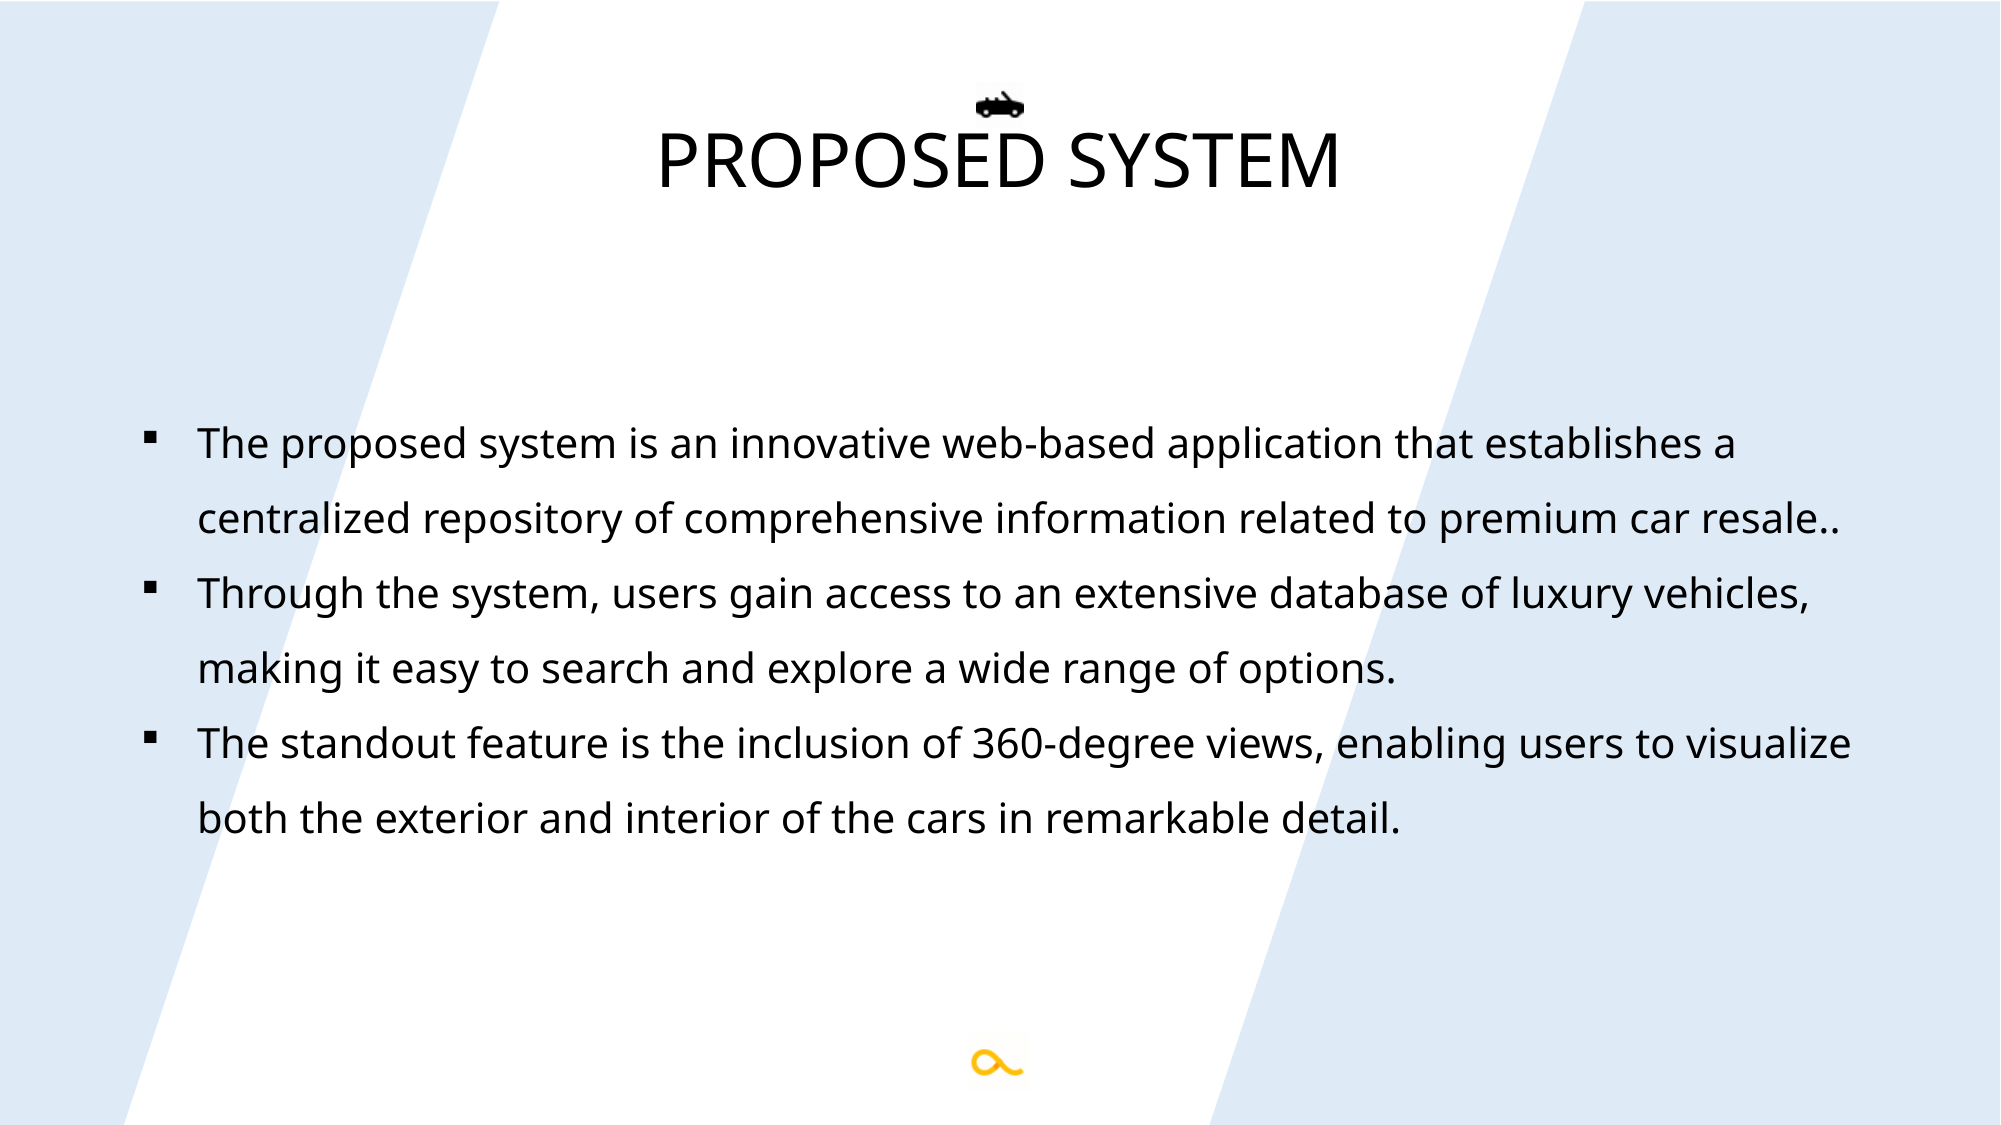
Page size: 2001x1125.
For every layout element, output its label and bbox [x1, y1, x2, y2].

text_box [0, 1, 2000, 1125]
picture [969, 1031, 1031, 1094]
picture [976, 81, 1024, 129]
